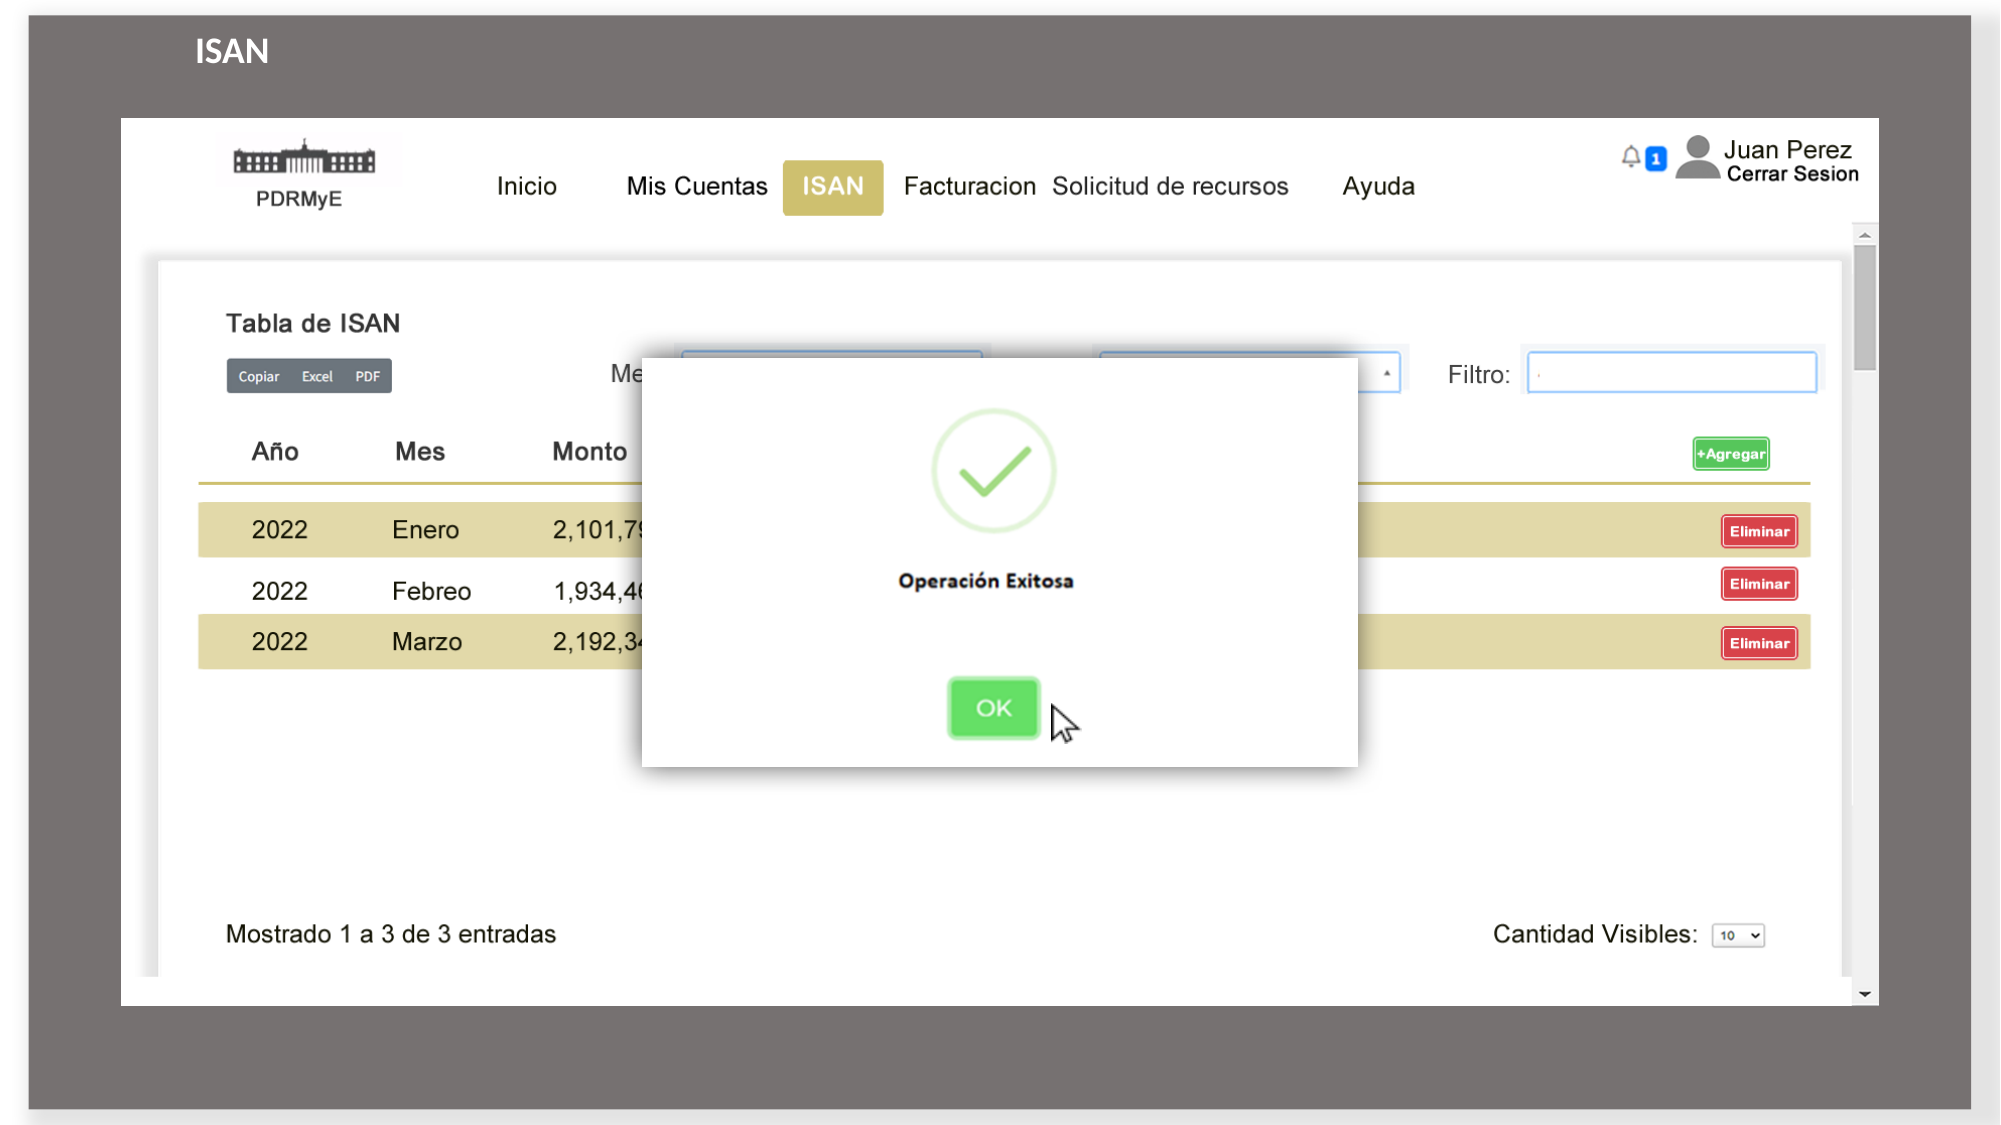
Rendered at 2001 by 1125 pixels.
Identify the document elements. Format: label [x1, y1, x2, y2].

text_box [0, 0, 500, 172]
picture [121, 118, 1879, 1006]
text_box [28, 14, 1972, 1110]
